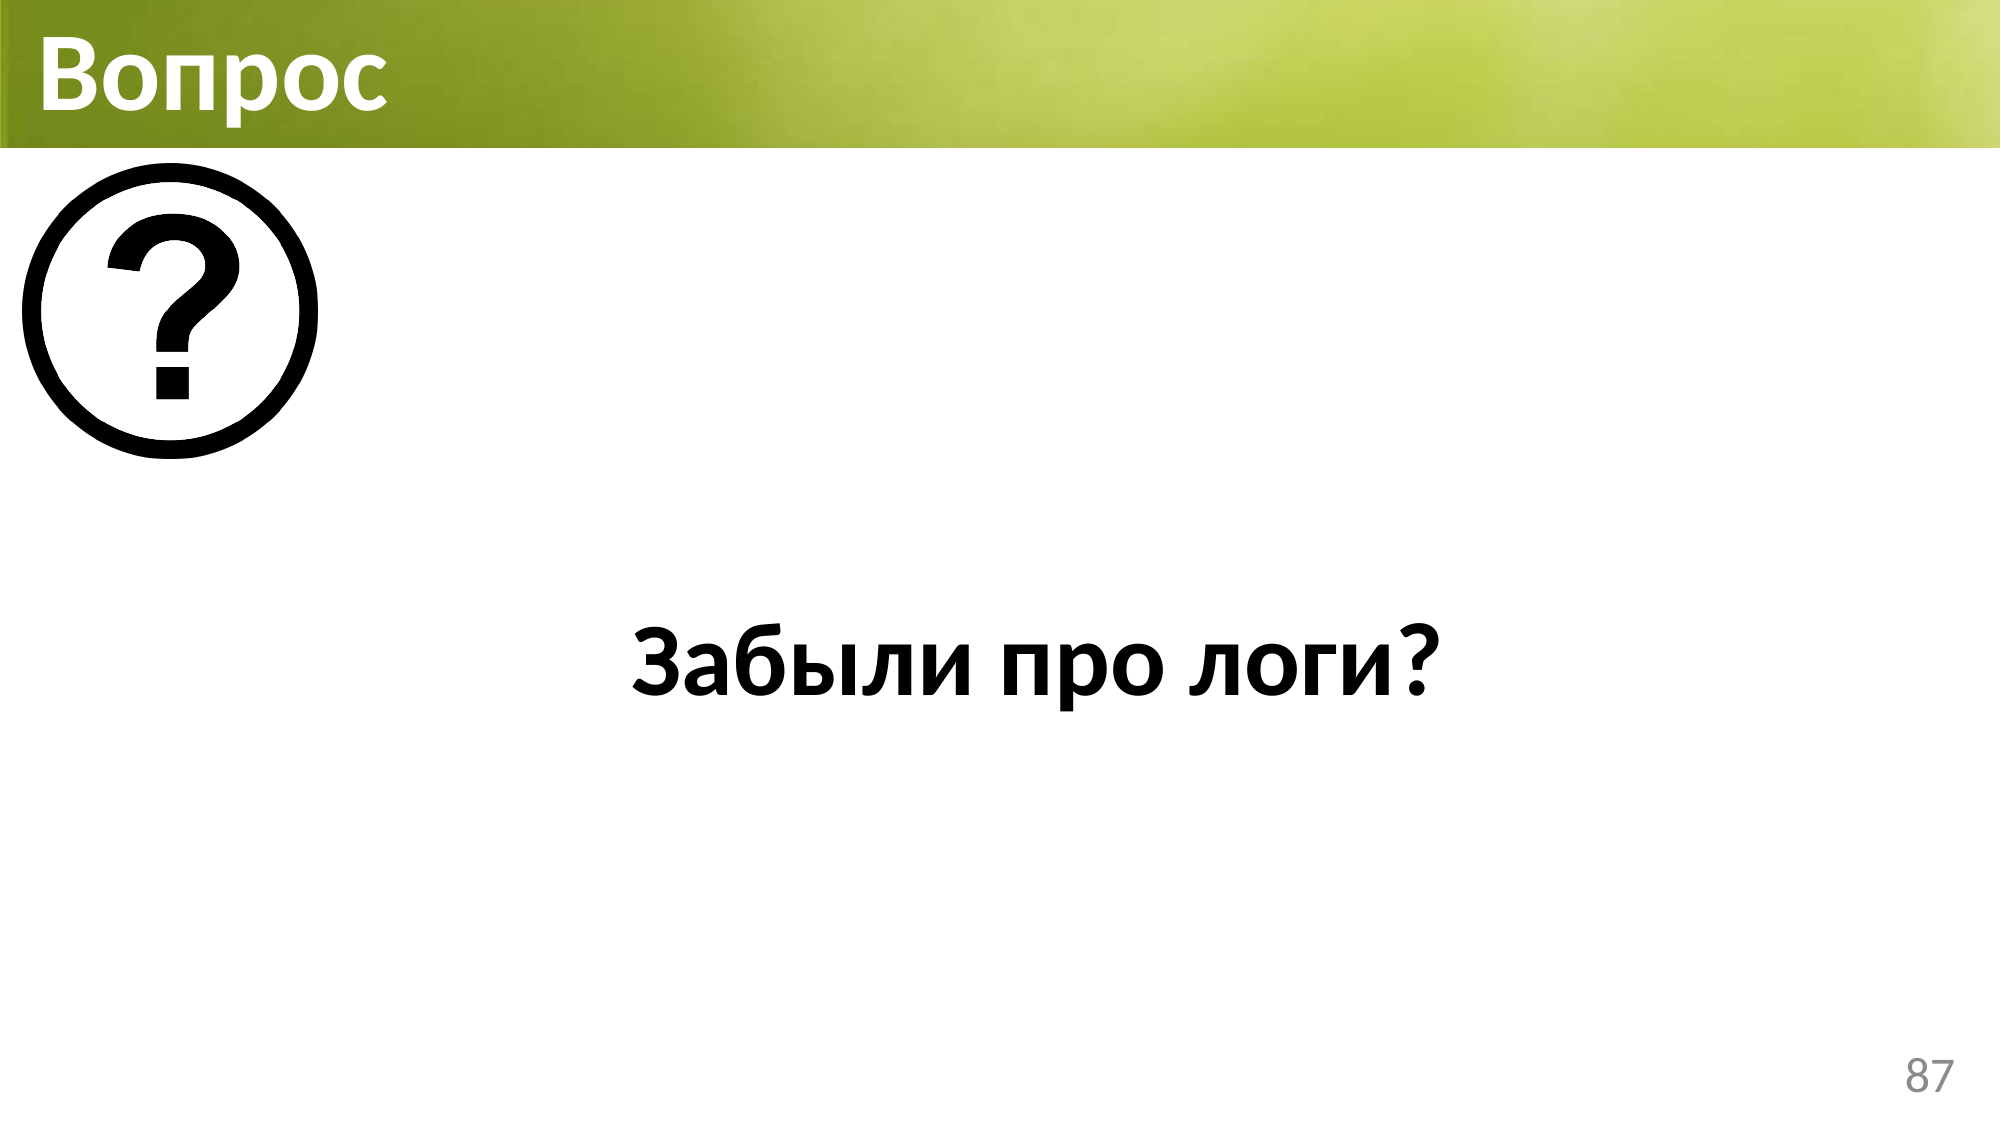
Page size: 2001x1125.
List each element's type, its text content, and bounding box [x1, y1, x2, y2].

picture [22, 163, 318, 459]
slide_number 87 [1520, 1042, 1971, 1103]
list Забыли про логи? [181, 458, 1895, 933]
picture [0, 0, 2000, 148]
